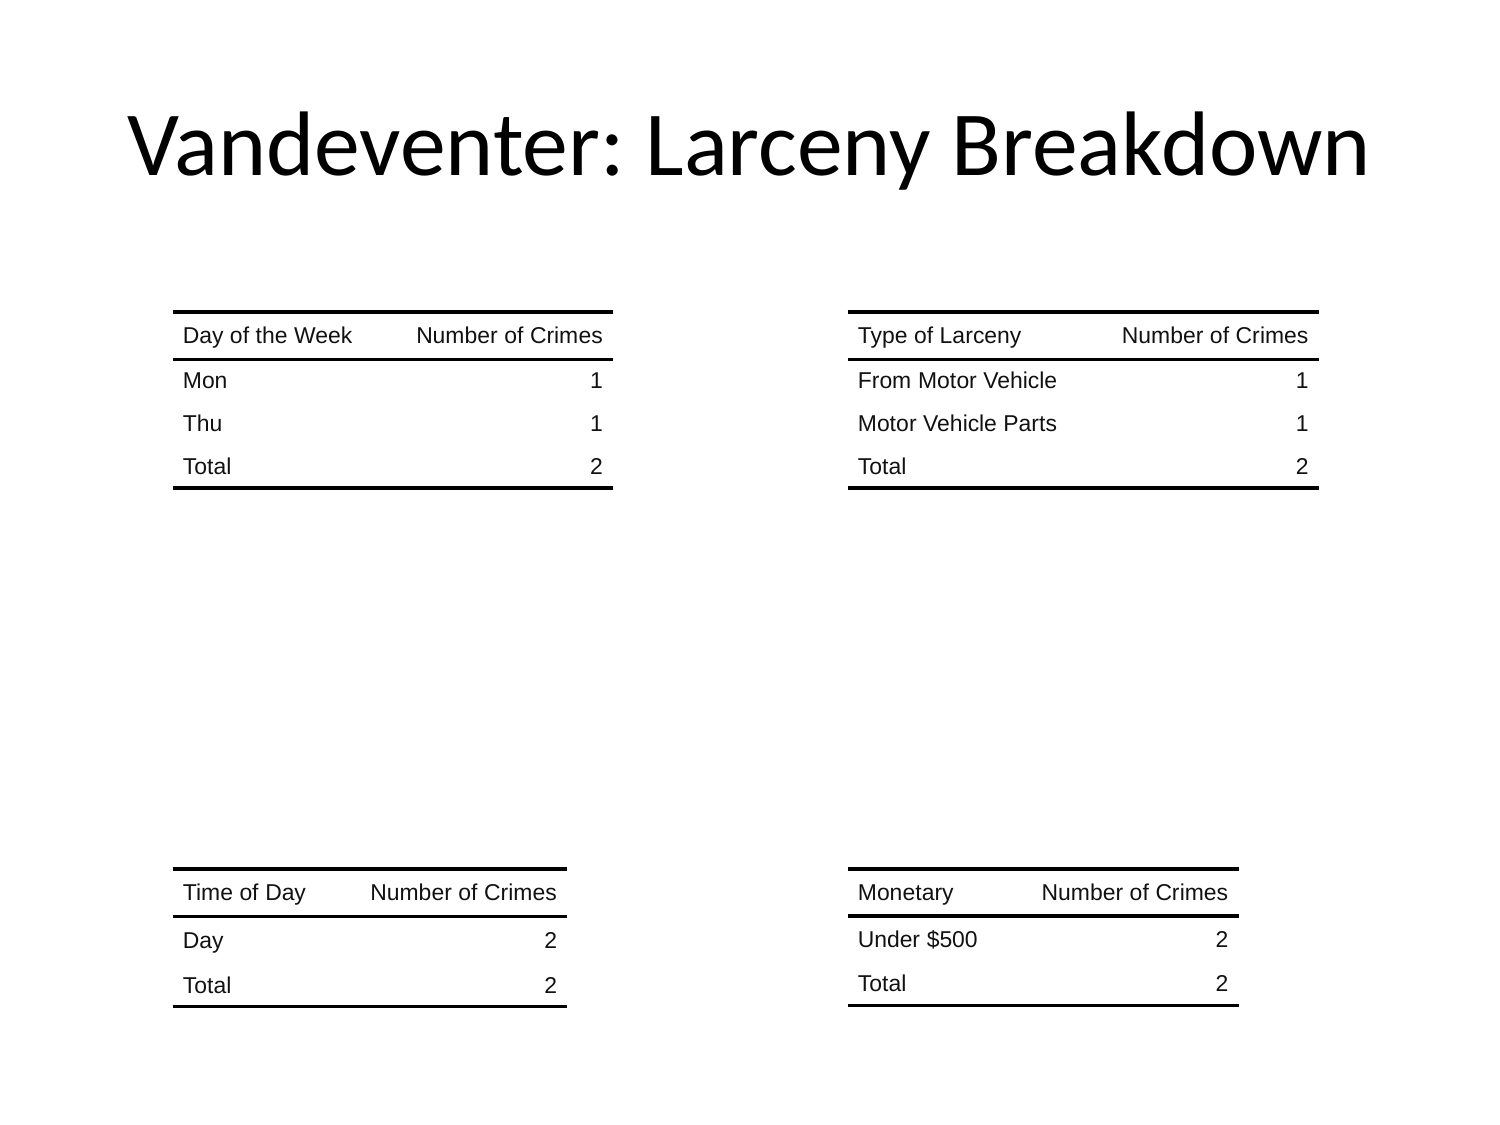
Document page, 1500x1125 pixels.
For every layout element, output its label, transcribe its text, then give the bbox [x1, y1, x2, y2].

table_cell 1 [1090, 361, 1319, 402]
table_header Number of Crimes [1010, 871, 1239, 914]
table_header Number of Crimes [339, 871, 567, 915]
title Vandeventer: Larceny Breakdown [75, 45, 1425, 233]
table_cell 2 [1010, 918, 1239, 963]
table_header Time of Day [173, 871, 339, 915]
table_cell 2 [339, 918, 567, 964]
table_cell 1 [385, 402, 613, 445]
table_cell Mon [173, 361, 385, 402]
table_cell 1 [1090, 402, 1319, 445]
table_cell Thu [173, 402, 385, 445]
table_header Monetary [848, 871, 1010, 914]
table_header Type of Larceny [848, 314, 1090, 358]
table_cell Total [848, 445, 1090, 486]
table_cell 2 [339, 964, 567, 1005]
table_cell From Motor Vehicle [848, 361, 1090, 402]
table_header Day of the Week [173, 314, 385, 358]
table_cell 2 [1090, 445, 1319, 486]
table_header Number of Crimes [385, 314, 613, 358]
table_cell 2 [1010, 963, 1239, 1004]
table_header Number of Crimes [1090, 314, 1319, 358]
table_cell Under $500 [848, 918, 1010, 963]
table_cell 2 [385, 445, 613, 486]
table_cell Total [173, 445, 385, 486]
table_cell 1 [385, 361, 613, 402]
table_cell Total [848, 963, 1010, 1004]
table_cell Day [173, 918, 339, 964]
table_cell Total [173, 964, 339, 1005]
table_cell Motor Vehicle Parts [848, 402, 1090, 445]
